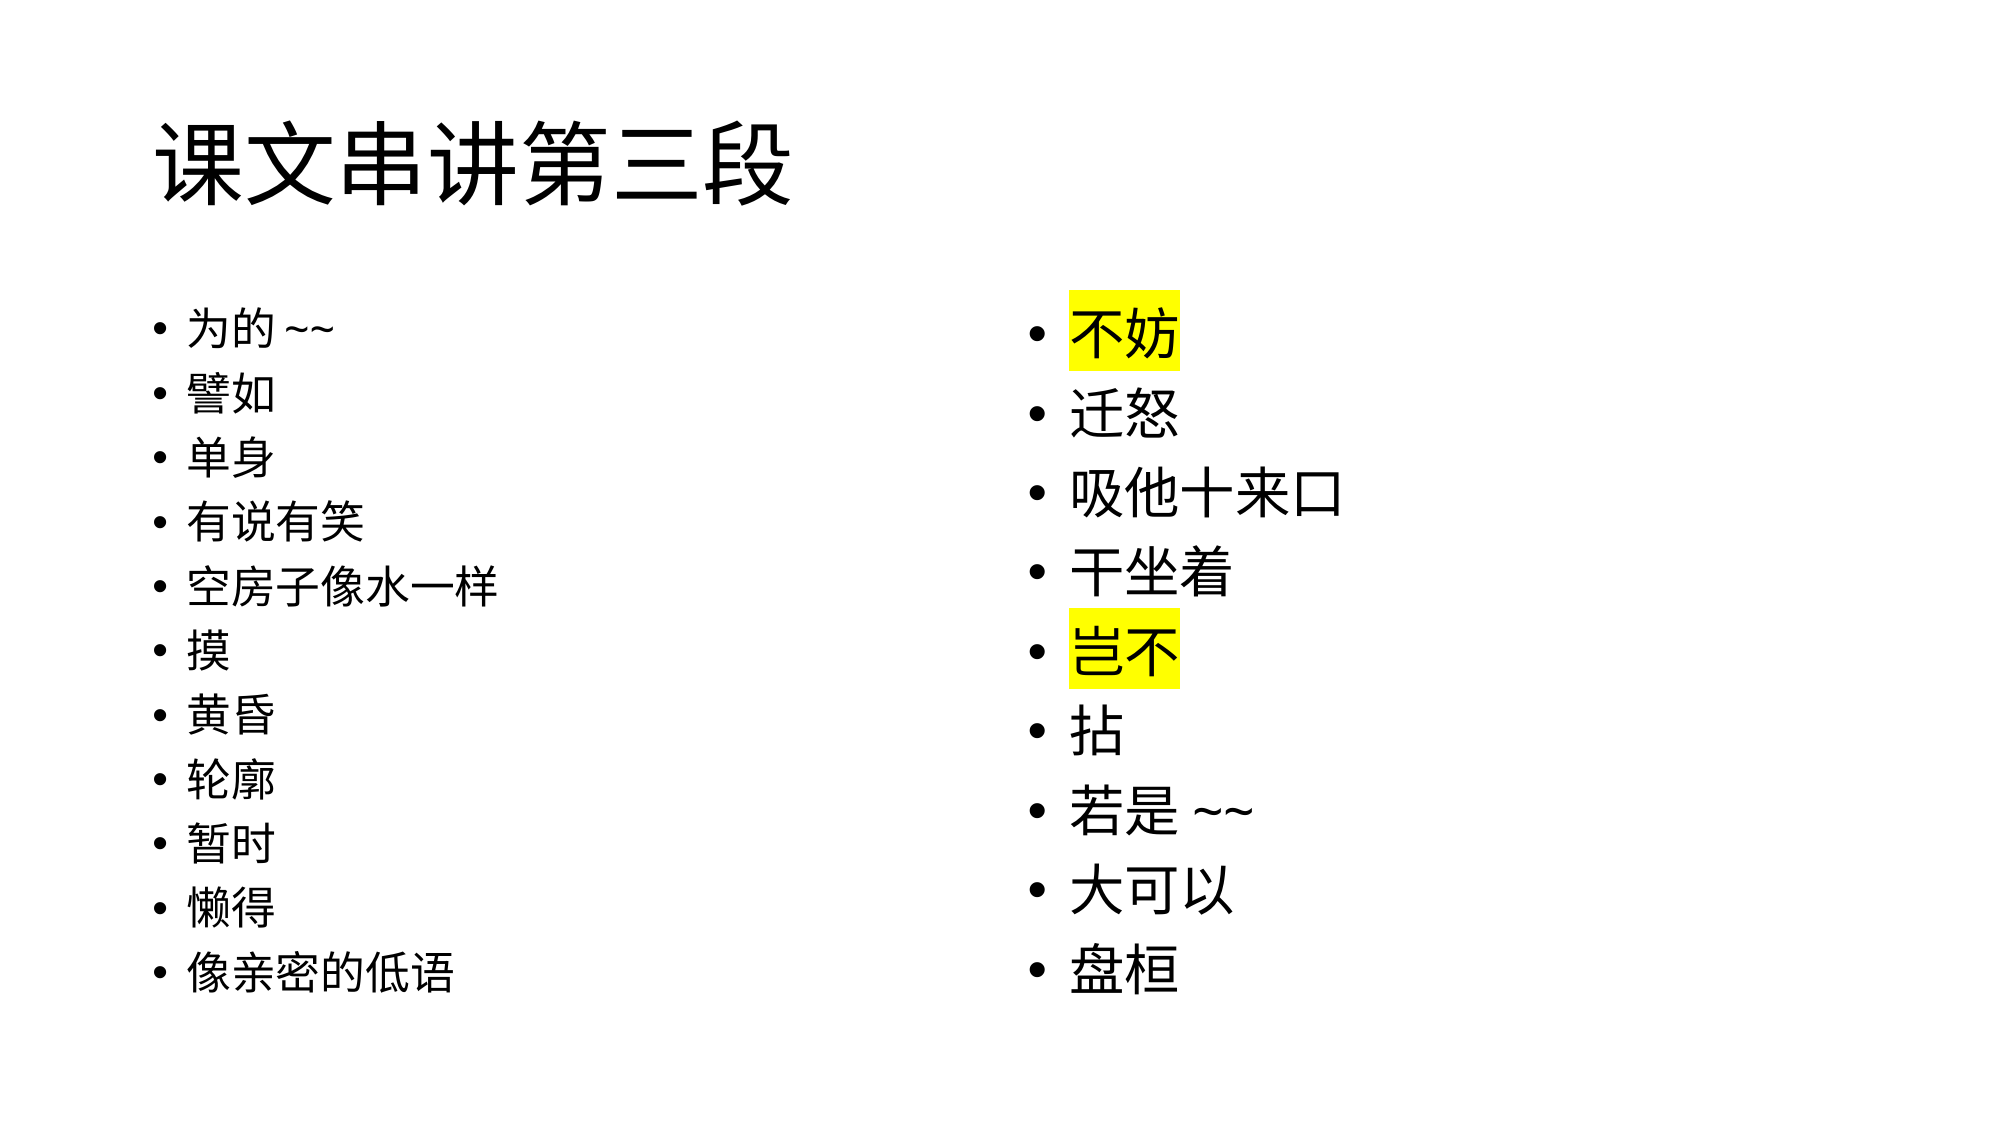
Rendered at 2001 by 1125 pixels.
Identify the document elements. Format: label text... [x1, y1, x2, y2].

list 不妨 迁怒 吸他十来口 干坐着 岂不 拈 若是~~ 大可以 盘桓 [1012, 299, 1863, 1014]
list 为的~~ 譬如 单身 有说有笑 空房子像水一样 摸 黄昏 轮廓 暂时 懒得 像亲密的低语 [137, 299, 988, 1014]
title 课文串讲第三段 [137, 59, 1863, 278]
